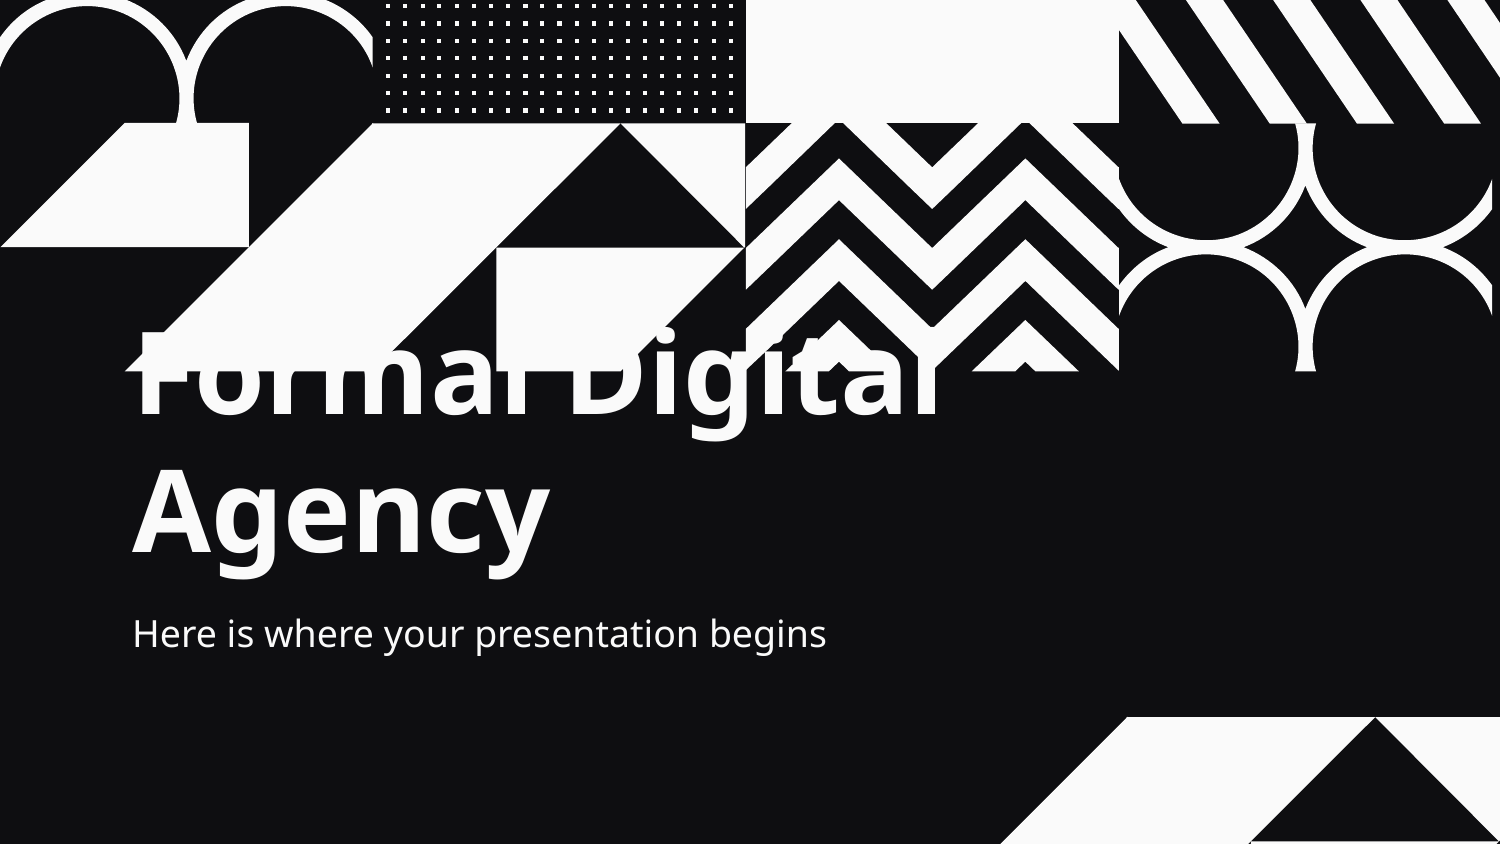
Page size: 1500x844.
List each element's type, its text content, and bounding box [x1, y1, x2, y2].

subtitle Here is where your presentation begins [116, 594, 1383, 674]
title Formal Digital Agency [117, 418, 1383, 591]
